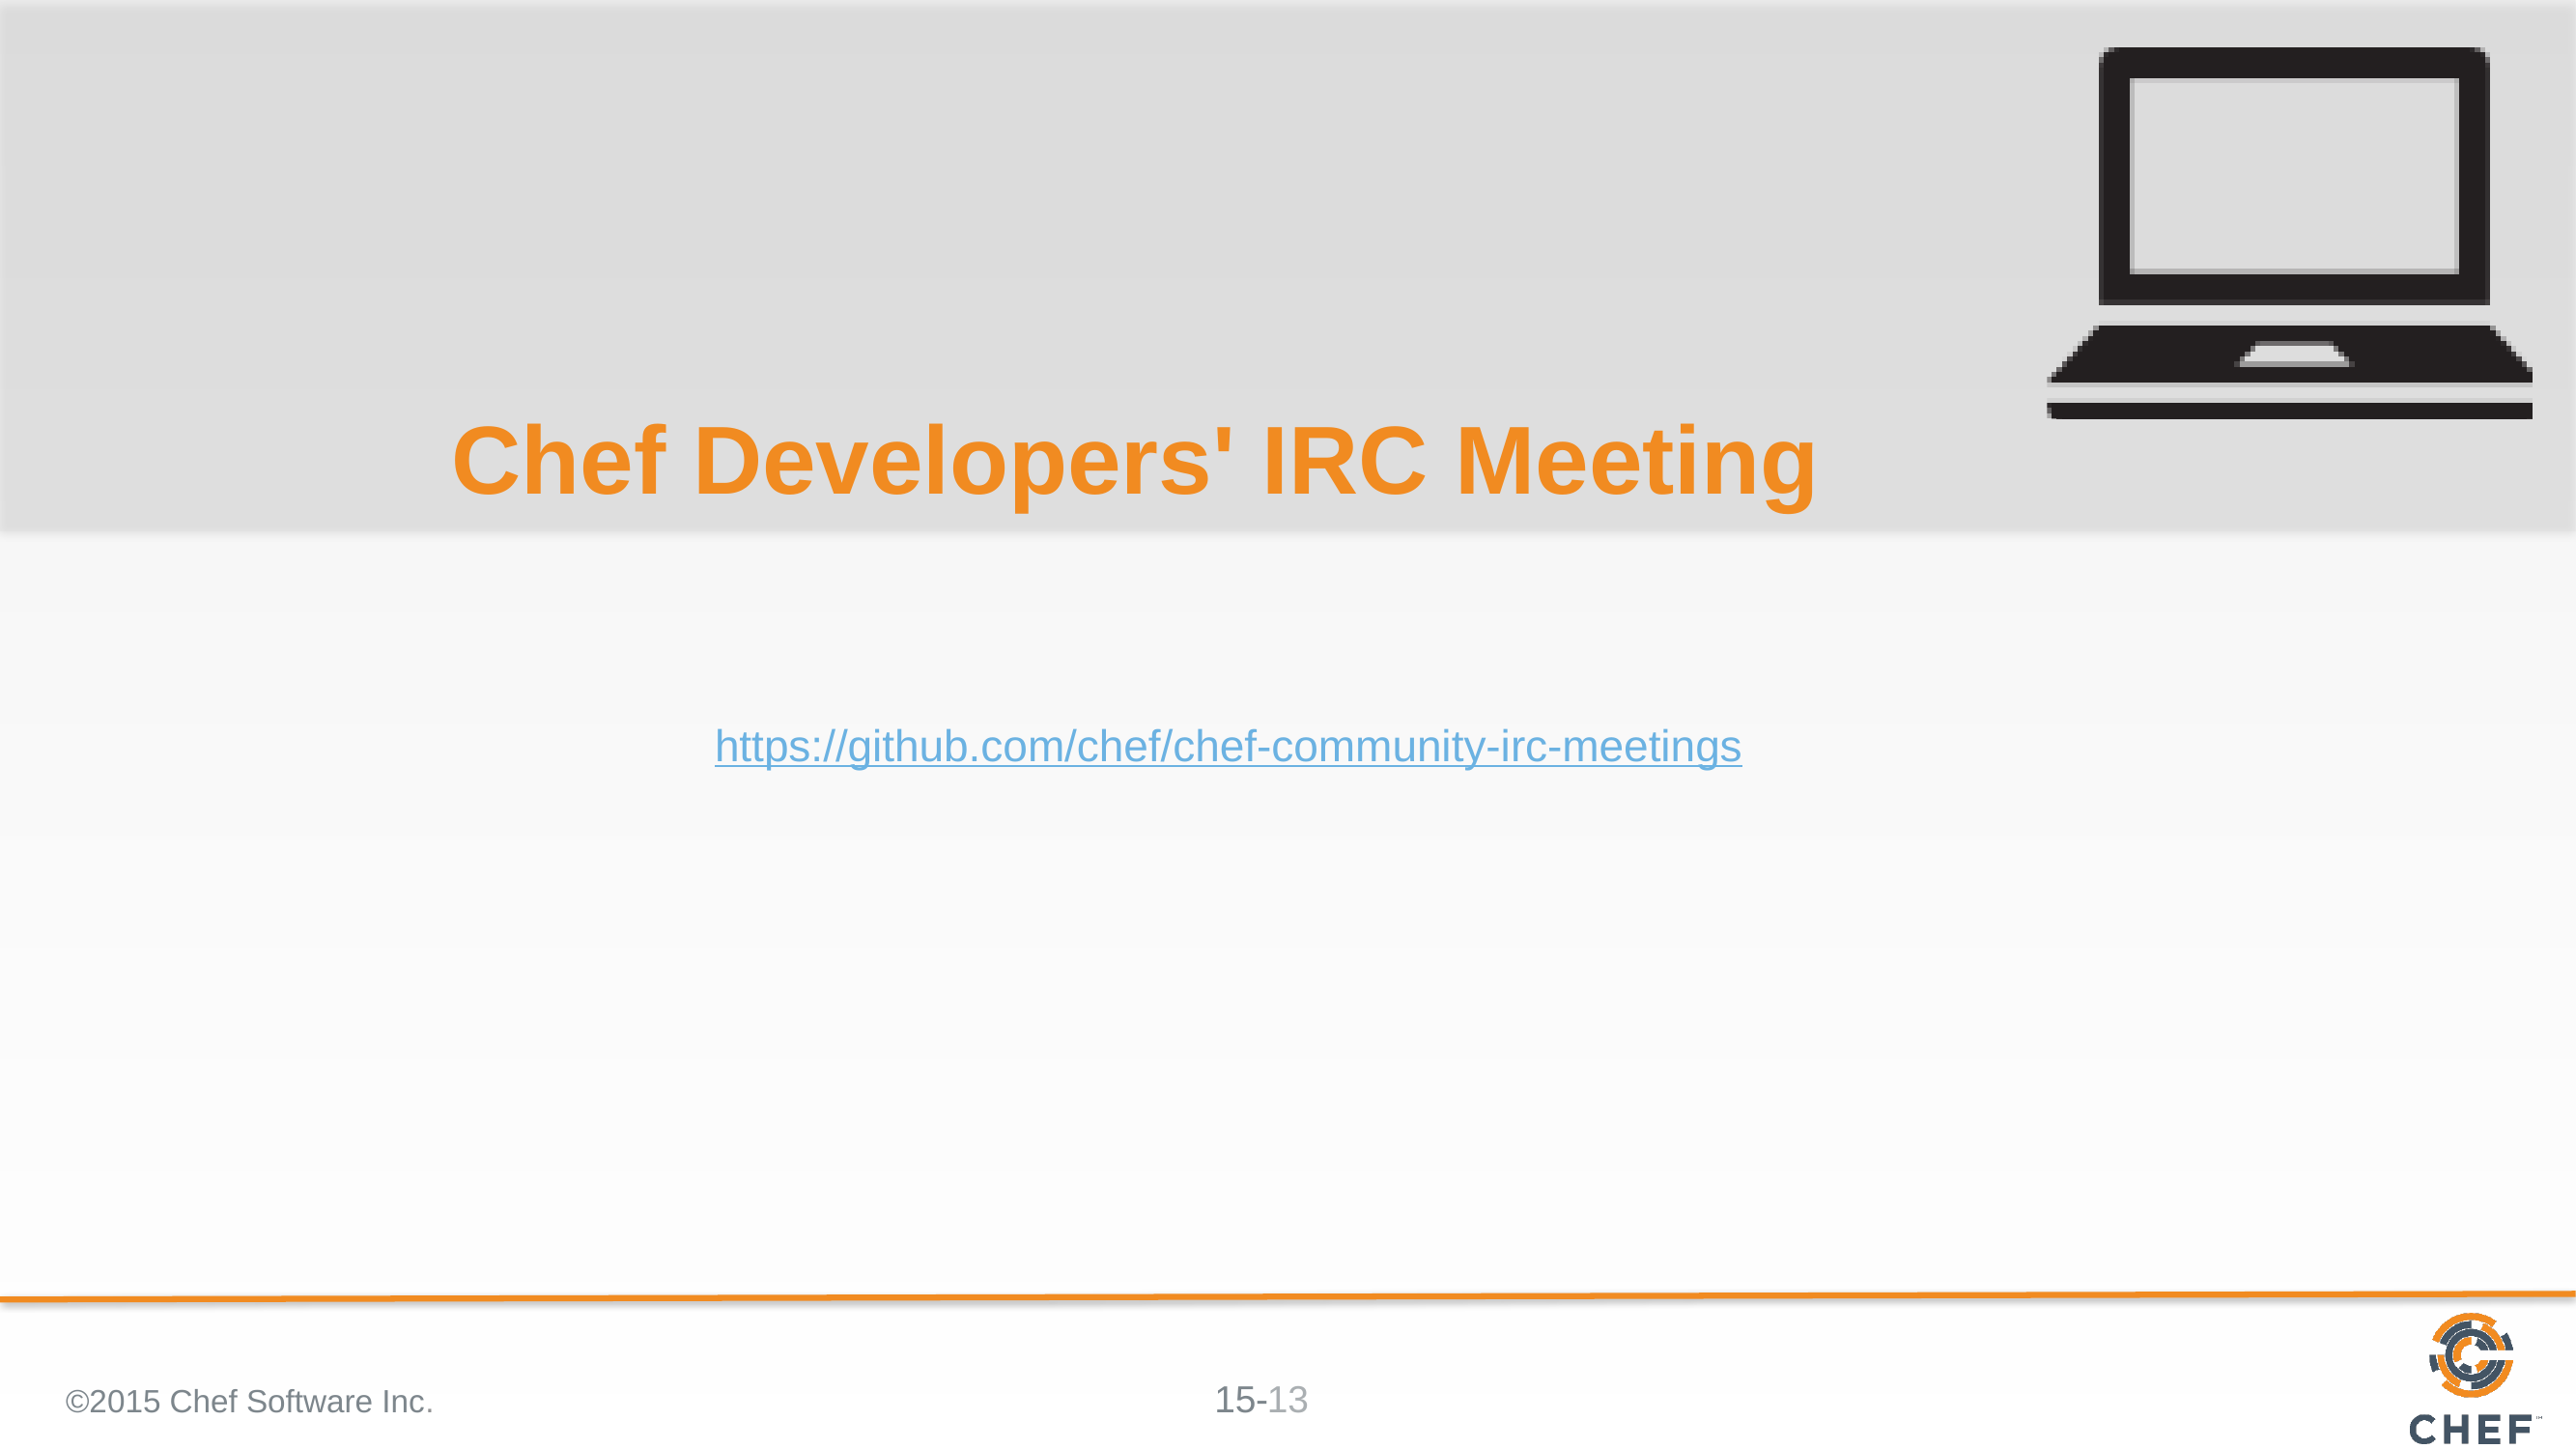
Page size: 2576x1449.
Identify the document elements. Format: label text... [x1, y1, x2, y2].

title Chef Developers' IRC Meeting [437, 395, 2176, 531]
picture [2399, 1297, 2550, 1449]
slide_number 13 [998, 1359, 1578, 1437]
footer ©2015 Chef Software Inc. [51, 1359, 952, 1440]
text_box https://github.com/chef/chef-community-irc-meetings [562, 697, 1894, 791]
picture [2047, 46, 2534, 419]
